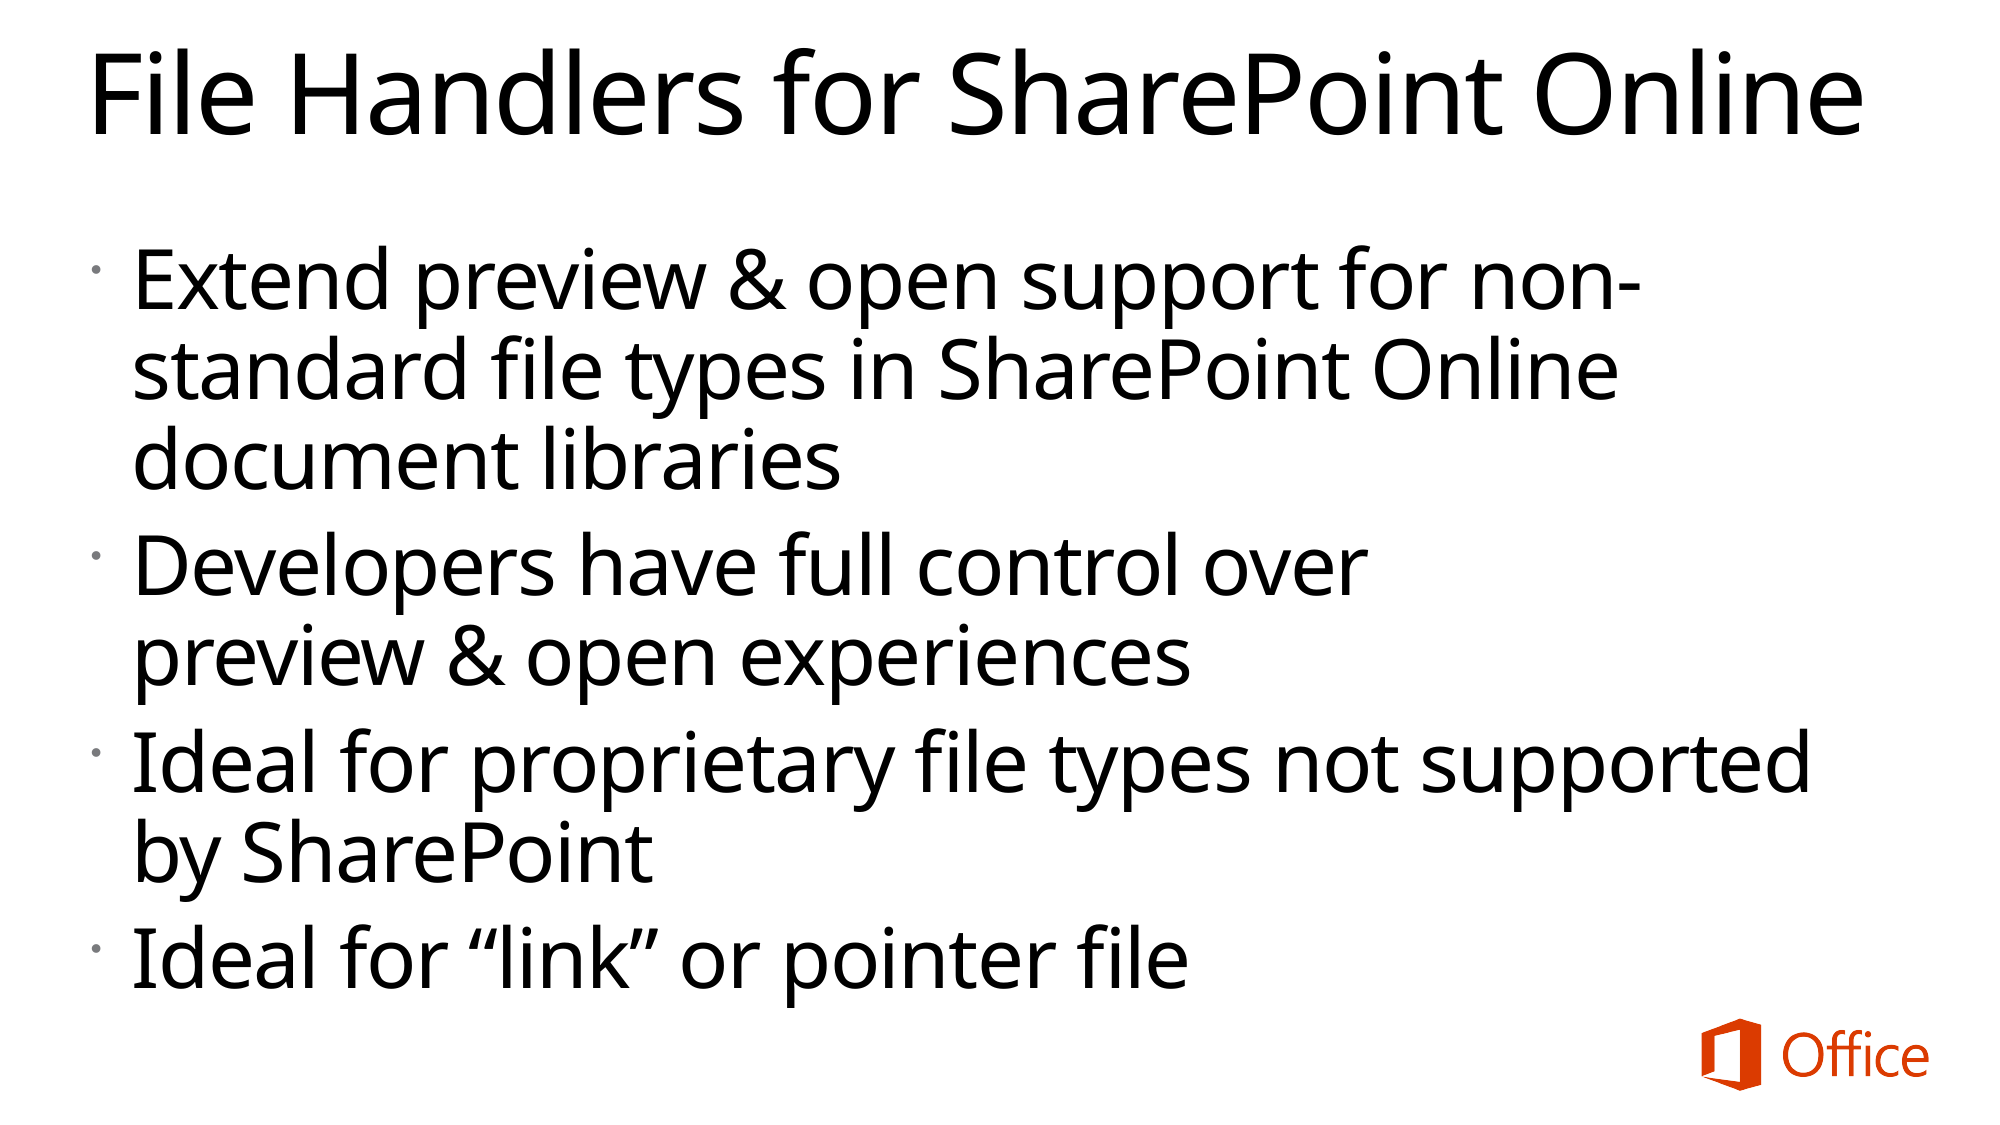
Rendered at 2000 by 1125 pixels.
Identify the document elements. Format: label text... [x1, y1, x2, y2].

list Extend preview & open support for non-standard file types in SharePoint Online document libraries Developers have full control over preview & open experiences Ideal for proprietary file types not supported by SharePoint Ideal for “link” or pointer file [85, 237, 1914, 573]
picture [1670, 987, 1960, 1122]
title File Handlers for SharePoint Online [85, 37, 1914, 161]
